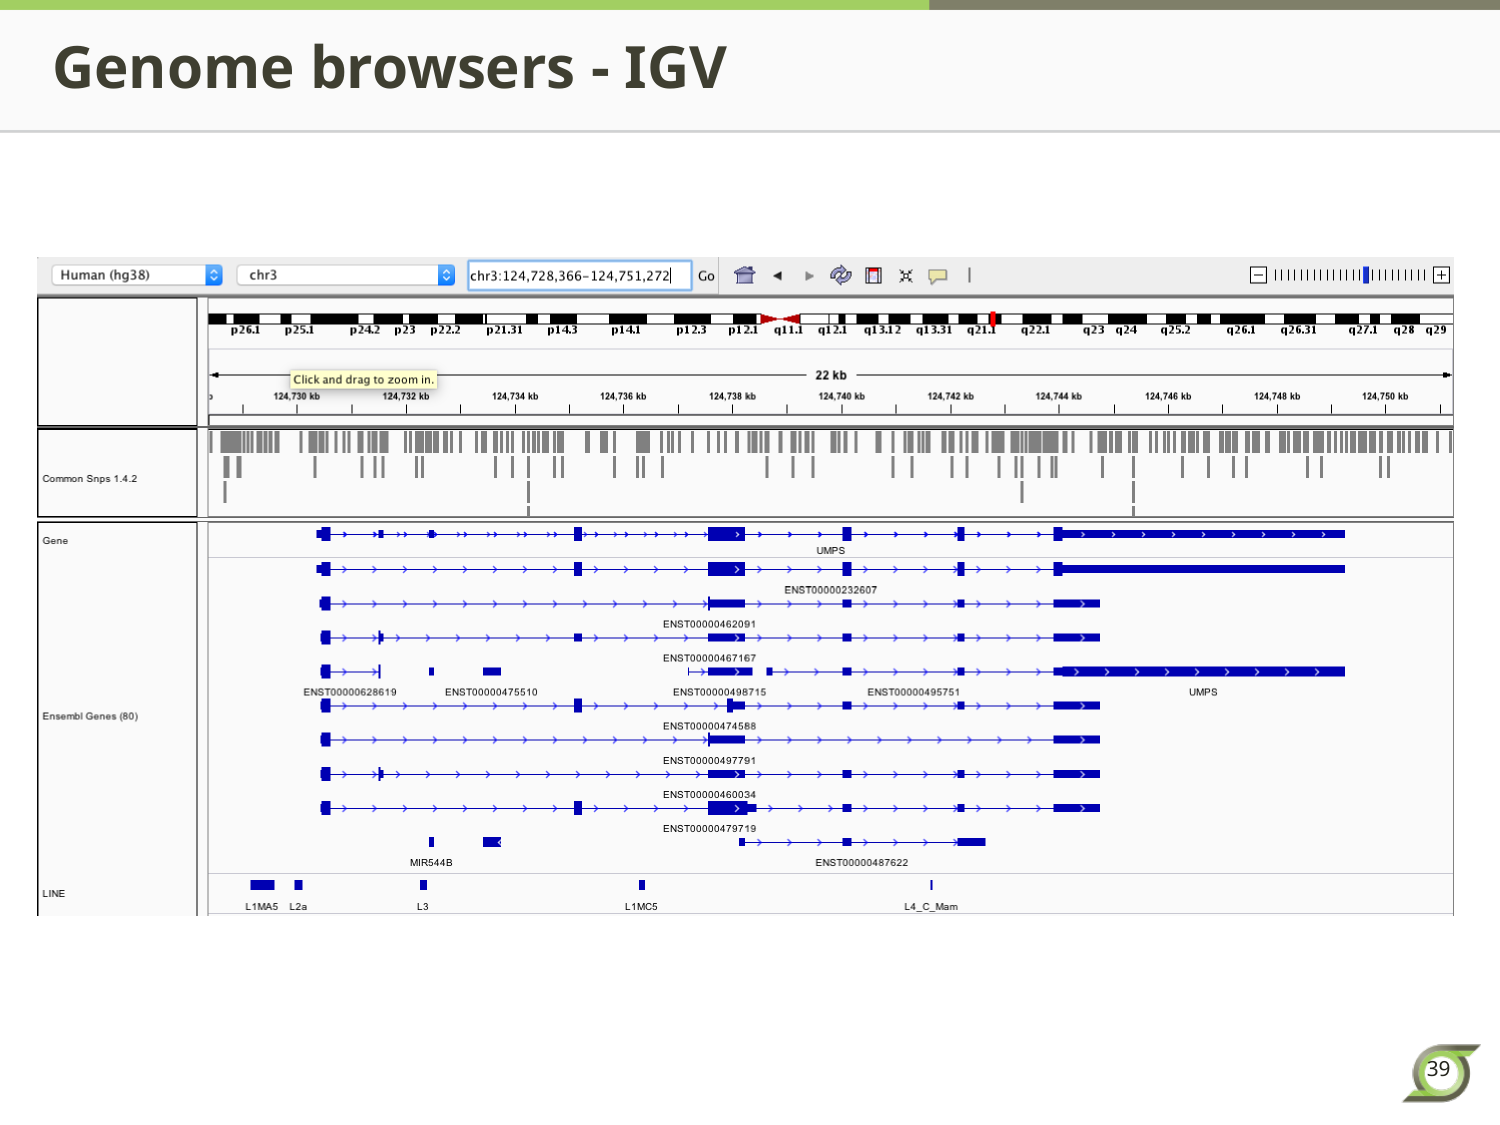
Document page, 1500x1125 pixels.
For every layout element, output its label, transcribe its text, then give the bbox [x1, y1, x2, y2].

title Genome browsers - IGV [37, 18, 1454, 112]
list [36, 166, 1455, 1007]
